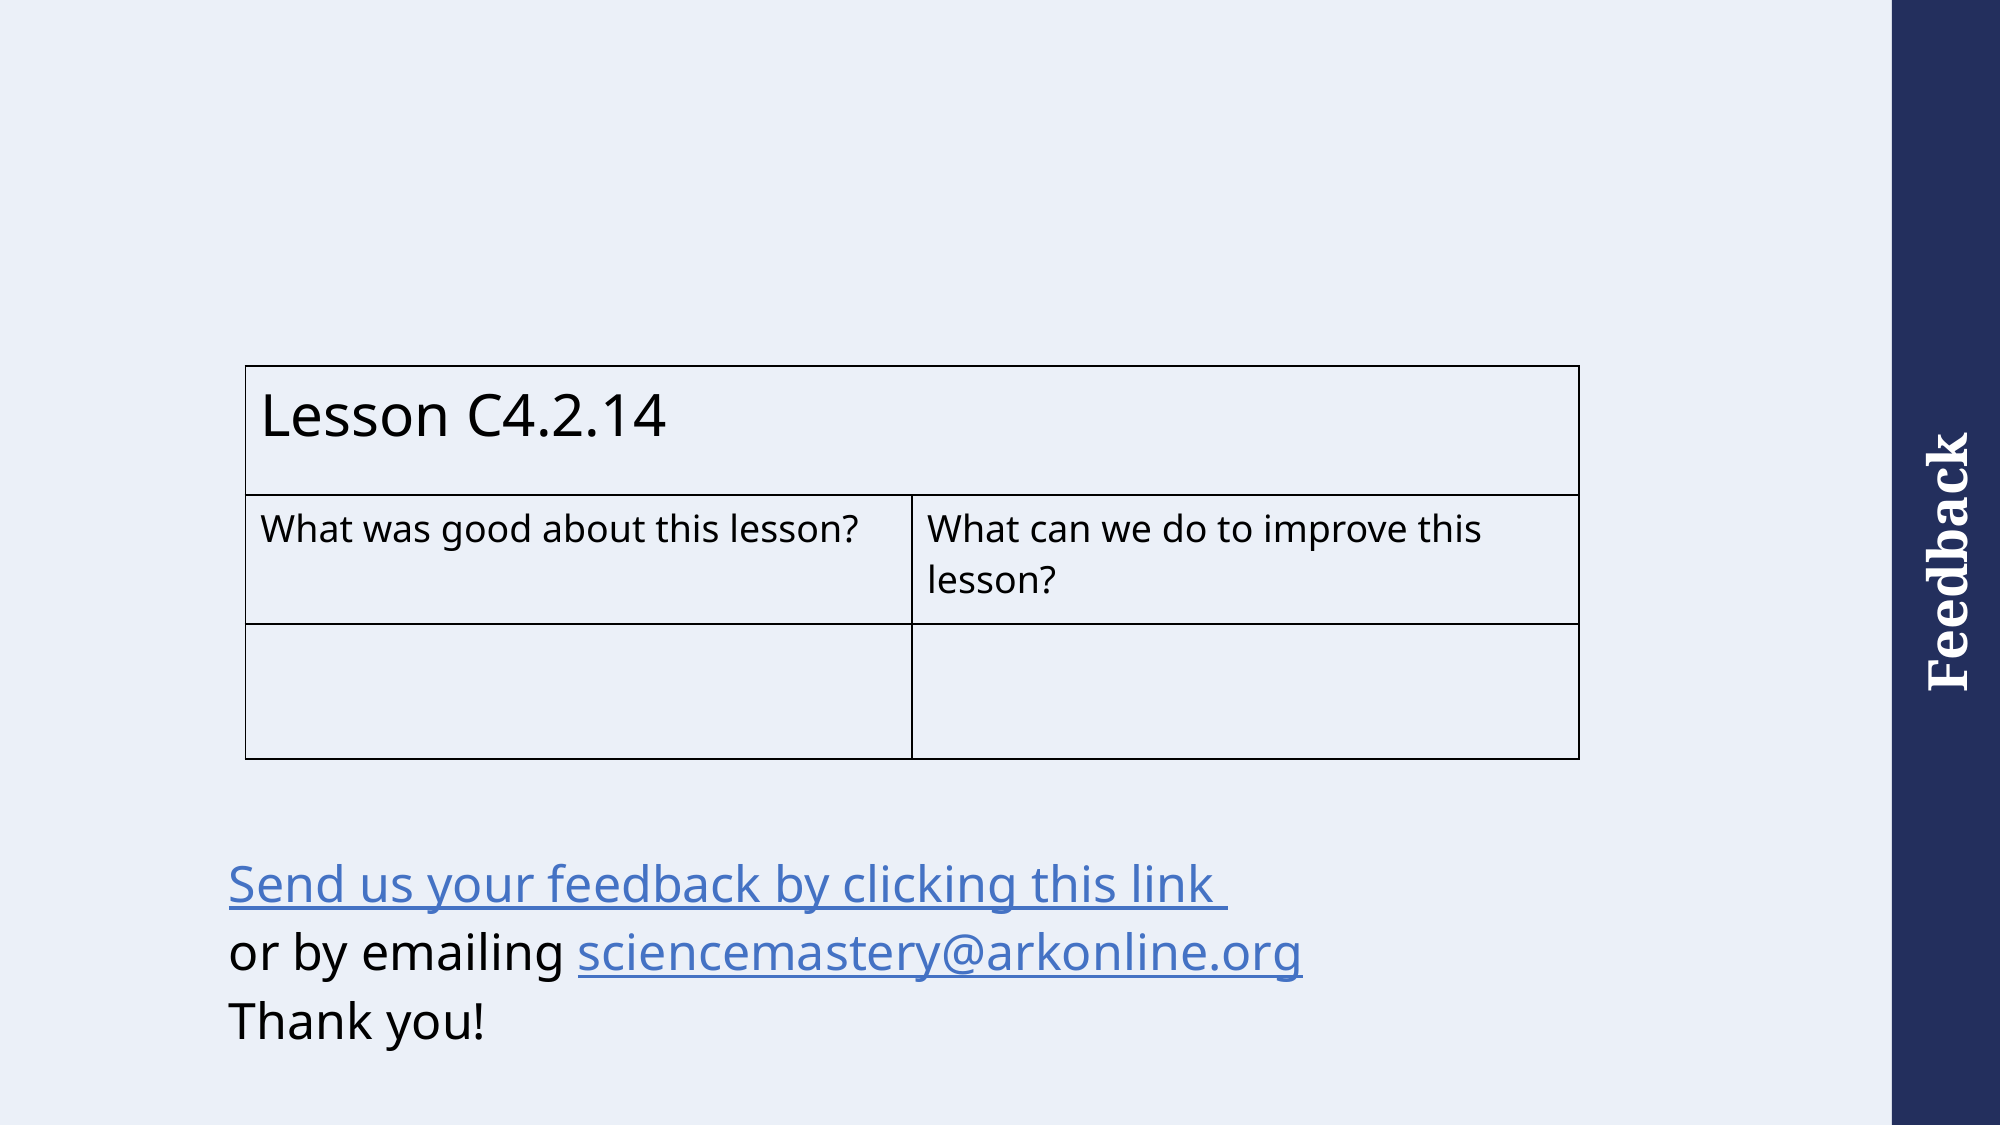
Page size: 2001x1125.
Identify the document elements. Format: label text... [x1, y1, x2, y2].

table_cell What can we do to improve this lesson? [913, 496, 1578, 623]
table_cell What was good about this lesson? [246, 496, 911, 623]
text_box Send us your feedback by clicking this link or by emailing sciencemastery@arkonline.org Thank you! [214, 845, 1803, 1057]
table_cell [913, 625, 1578, 758]
table_header Lesson C4.2.14 [246, 367, 1578, 494]
table_cell [246, 625, 911, 758]
